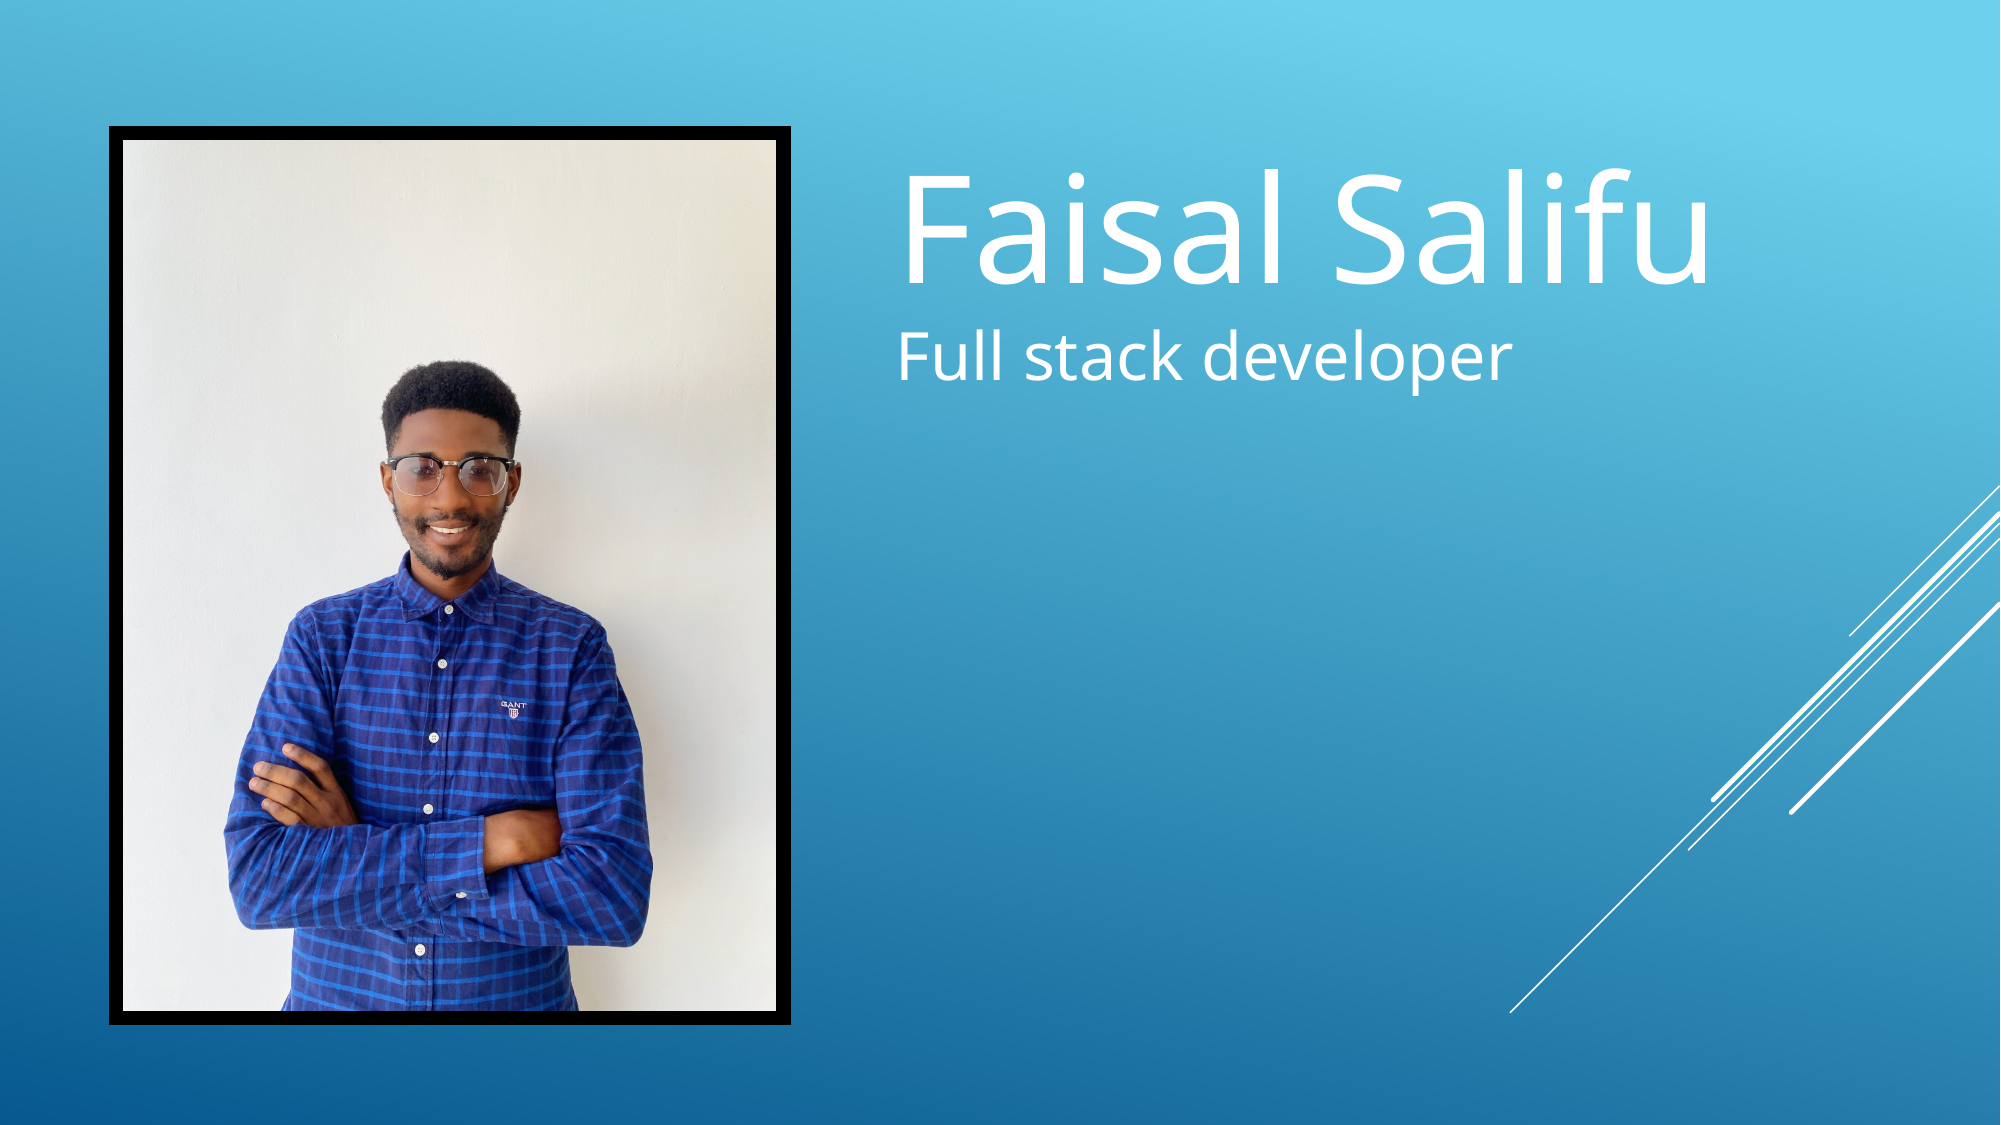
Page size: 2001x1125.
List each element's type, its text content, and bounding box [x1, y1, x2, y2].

text_box Faisal Salifu Full stack developer [880, 126, 1877, 401]
picture [123, 139, 777, 1011]
